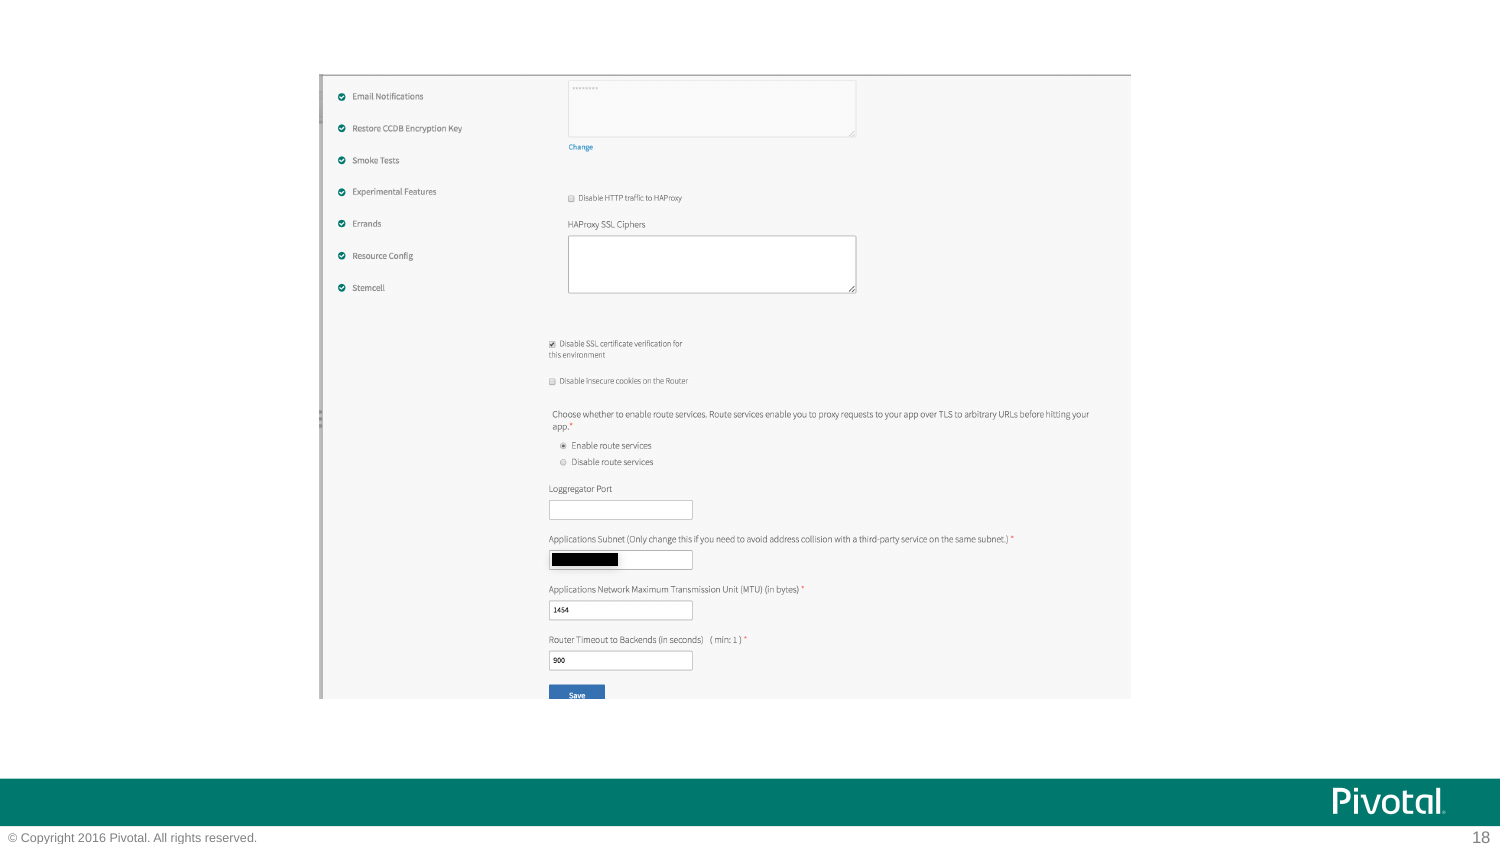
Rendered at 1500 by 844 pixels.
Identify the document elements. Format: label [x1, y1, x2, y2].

picture [1327, 779, 1450, 820]
list [319, 74, 1131, 699]
